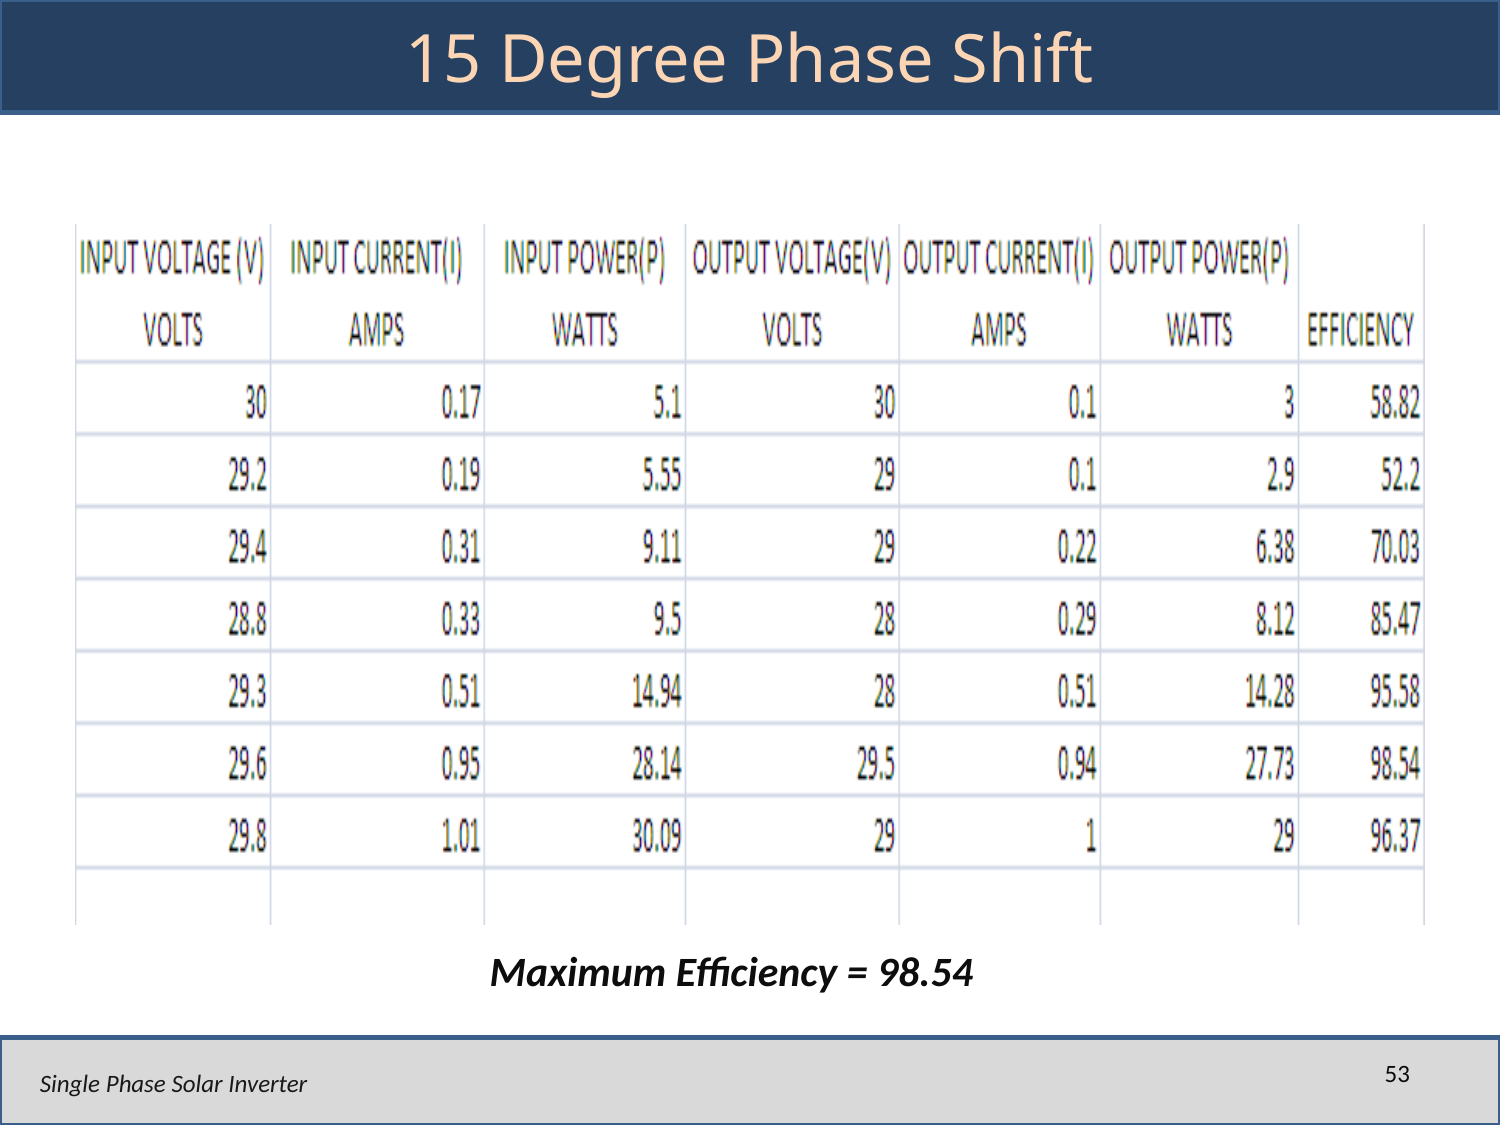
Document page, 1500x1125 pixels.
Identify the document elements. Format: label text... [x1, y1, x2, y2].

slide_number 53 [1275, 1042, 1425, 1103]
title 15 Degree Phase Shift [75, 0, 1425, 113]
footer Single Phase Solar Inverter [24, 1052, 500, 1113]
text_box Maximum Efficiency = 98.54 [474, 937, 1363, 1003]
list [74, 224, 1426, 926]
